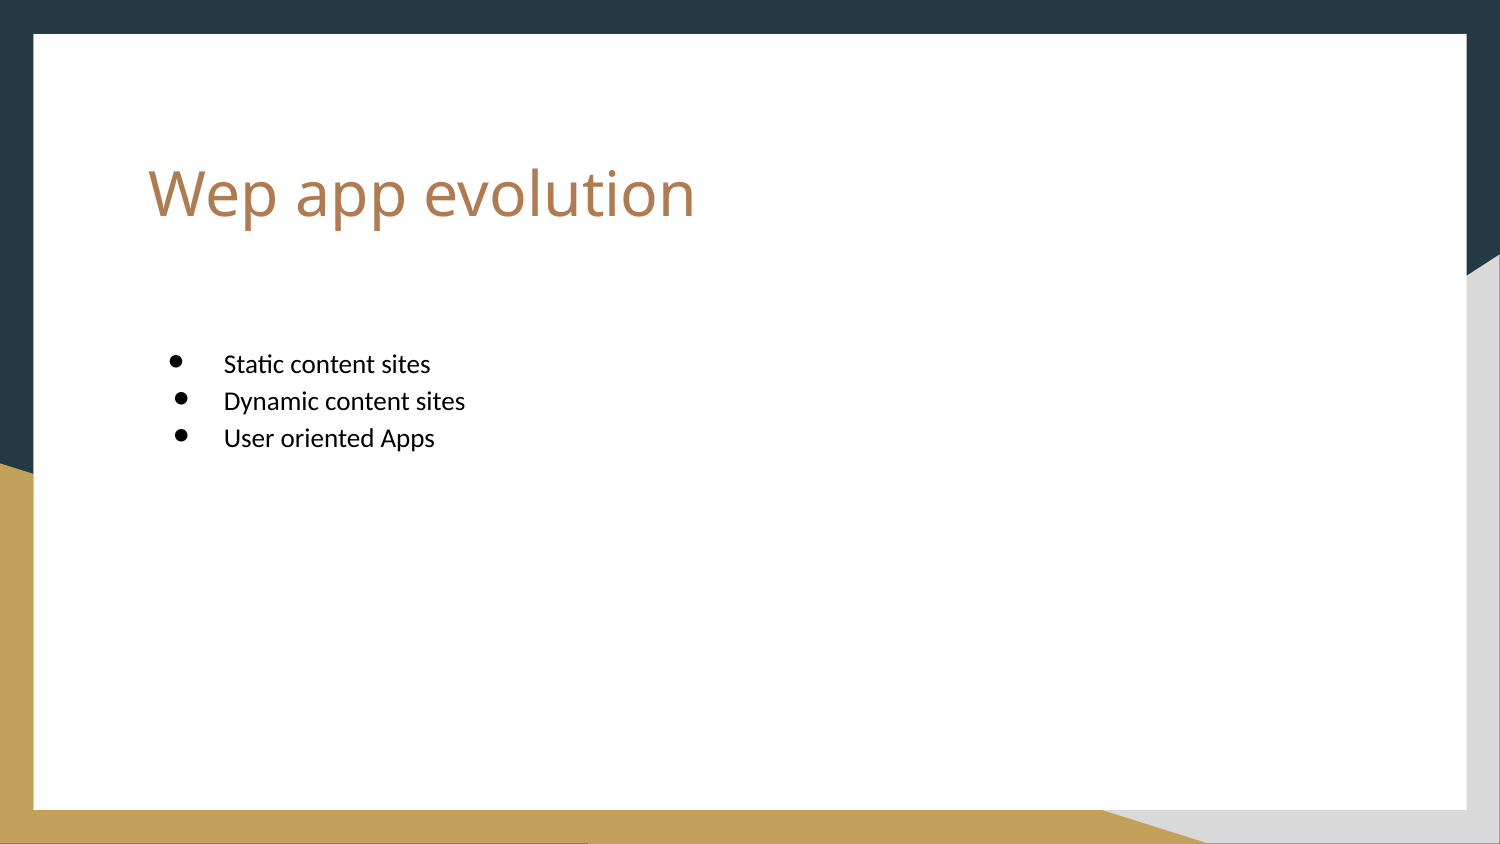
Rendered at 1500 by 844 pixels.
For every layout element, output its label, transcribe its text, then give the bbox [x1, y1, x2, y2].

text_box Wep app evolution [134, 138, 1366, 296]
text_box Static content sites Dynamic content sites User oriented Apps [134, 326, 1366, 729]
